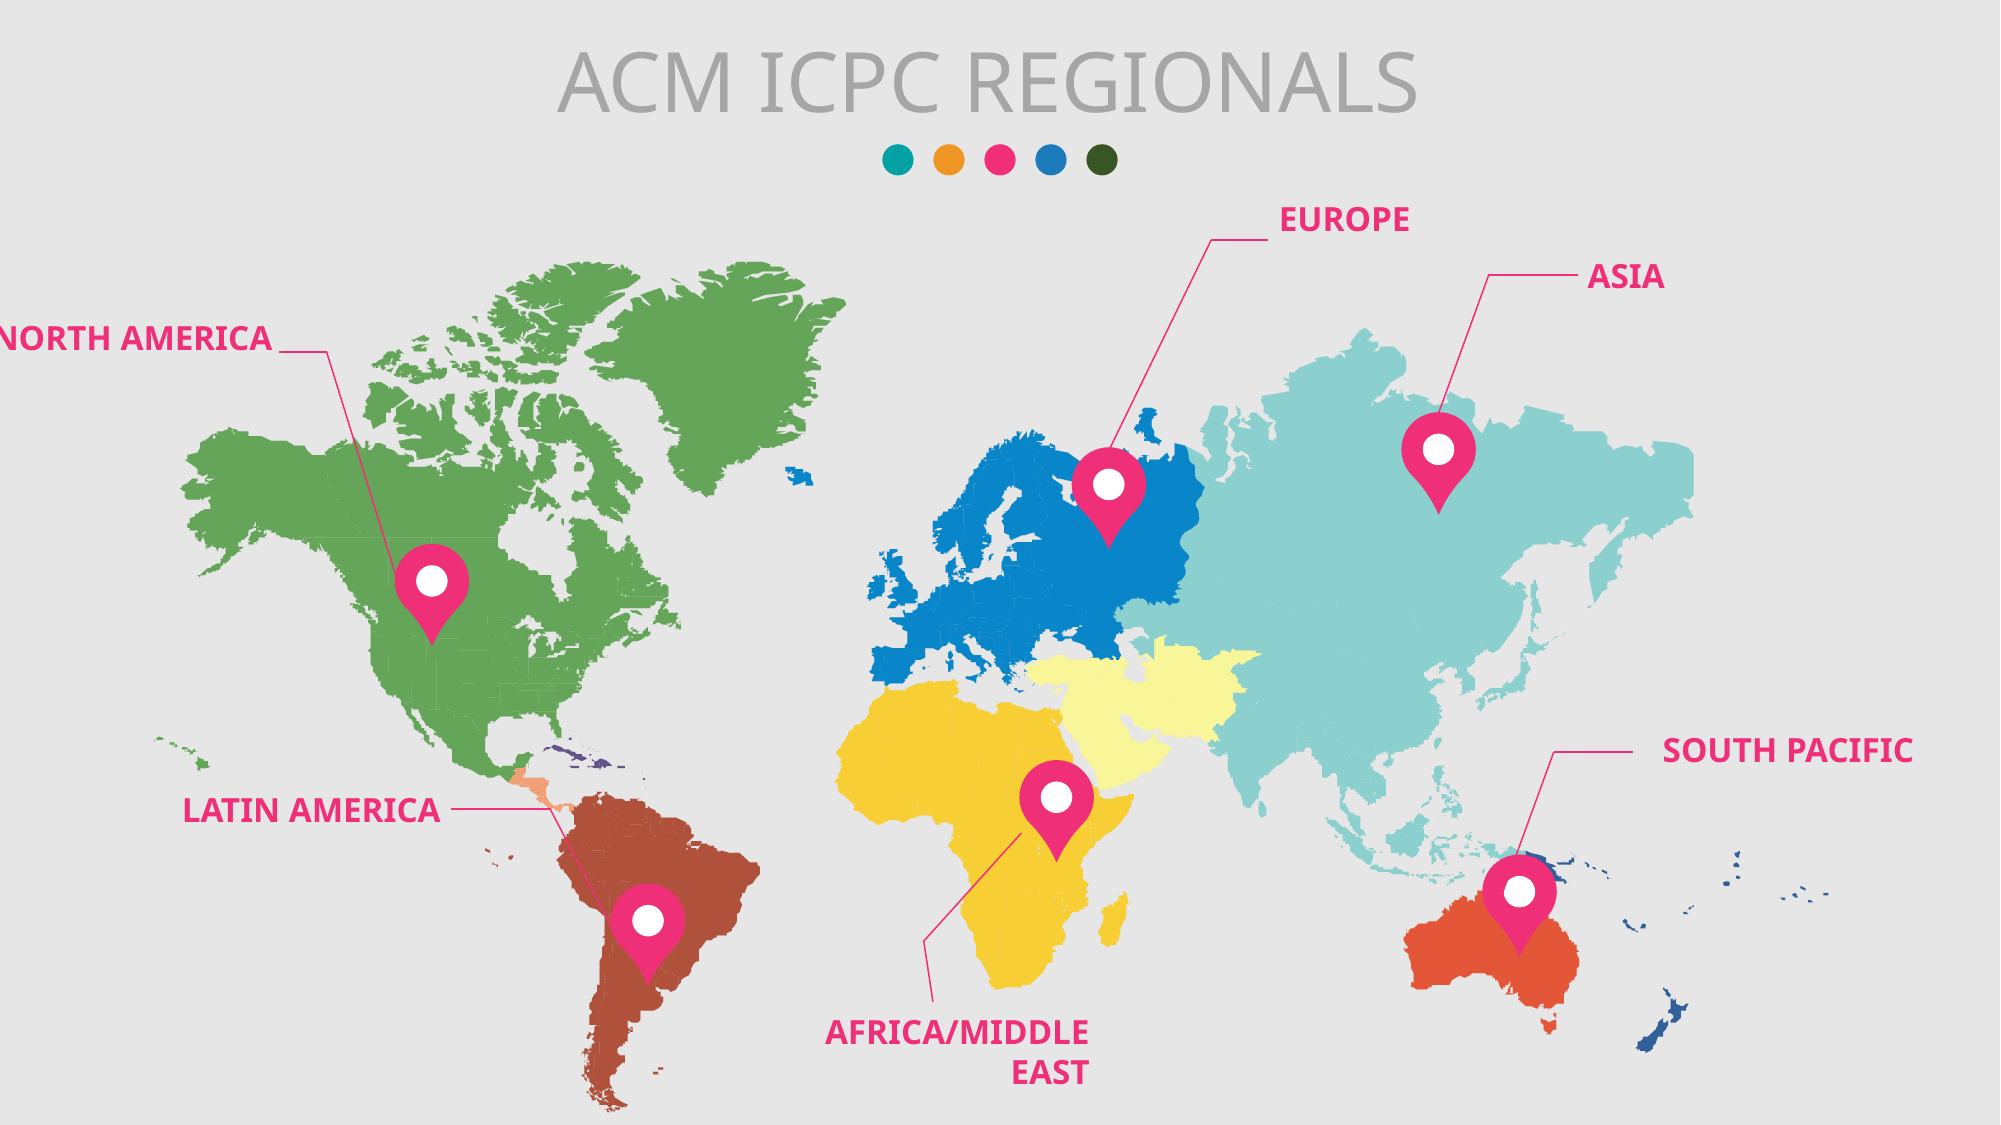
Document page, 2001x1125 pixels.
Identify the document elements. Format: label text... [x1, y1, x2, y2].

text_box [1436, 279, 1579, 418]
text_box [451, 809, 627, 920]
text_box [1071, 447, 1147, 522]
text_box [892, 861, 1054, 967]
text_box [755, 1003, 1105, 1091]
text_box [1572, 247, 1922, 335]
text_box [1108, 240, 1269, 452]
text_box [0, 309, 288, 397]
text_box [106, 781, 456, 869]
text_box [1019, 759, 1094, 835]
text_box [1647, 722, 1997, 810]
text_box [1401, 412, 1476, 487]
picture [154, 261, 1831, 1115]
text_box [1482, 854, 1557, 929]
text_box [394, 543, 470, 619]
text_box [882, 144, 1118, 176]
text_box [1519, 752, 1633, 855]
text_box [1264, 190, 1614, 279]
text_box ACM ICPC REGIONALS [402, 21, 1597, 137]
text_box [278, 351, 432, 544]
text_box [610, 883, 686, 958]
